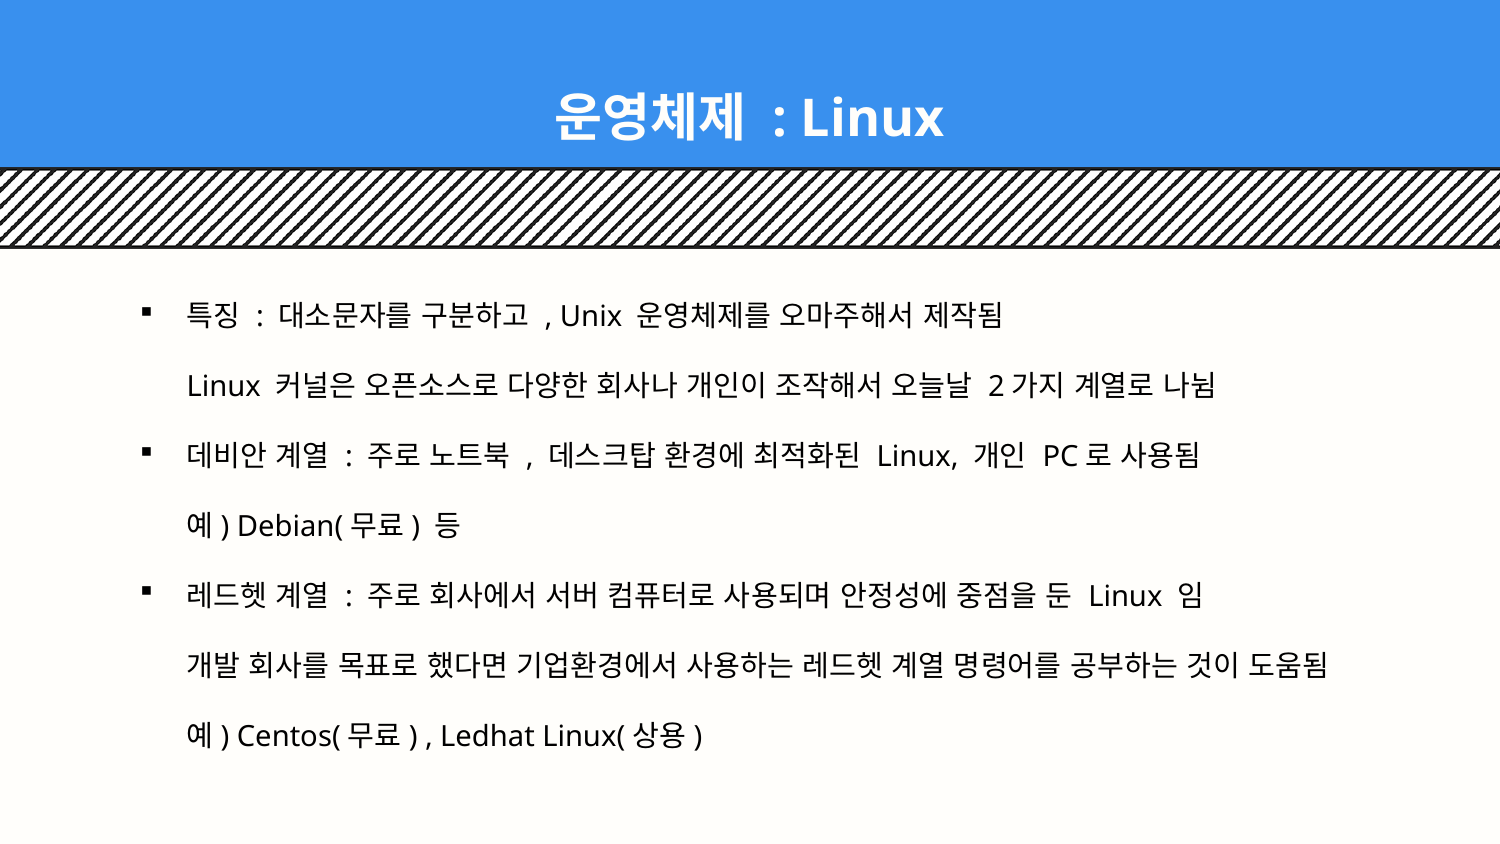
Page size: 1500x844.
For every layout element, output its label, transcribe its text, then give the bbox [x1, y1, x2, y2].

text_box 특징 : 대소문자를 구분하고 , Unix 운영체제를 오마주해서 제작됨 Linux 커널은 오픈소스로 다양한 회사나 개인이 조작해서 오늘날 2가지 계열로 나뉨 데비안 계열 : 주로 노트북 , 데스크탑 환경에 최적화된 Linux, 개인 PC로 사용됨 예) Debian(무료) 등 레드헷 계열 : 주로 회사에서 서버 컴퓨터로 사용되며 안정성에 중점을 둔 Linux 임 개발 회사를 목표로 했다면 기업환경에서 사용하는 레드헷 계열 명령어를 공부하는 것이 도움됨 예) Centos(무료) , Ledhat Linux(상용) [124, 255, 1412, 760]
picture [0, 166, 1500, 249]
title 운영체제 : Linux [116, 69, 1383, 164]
